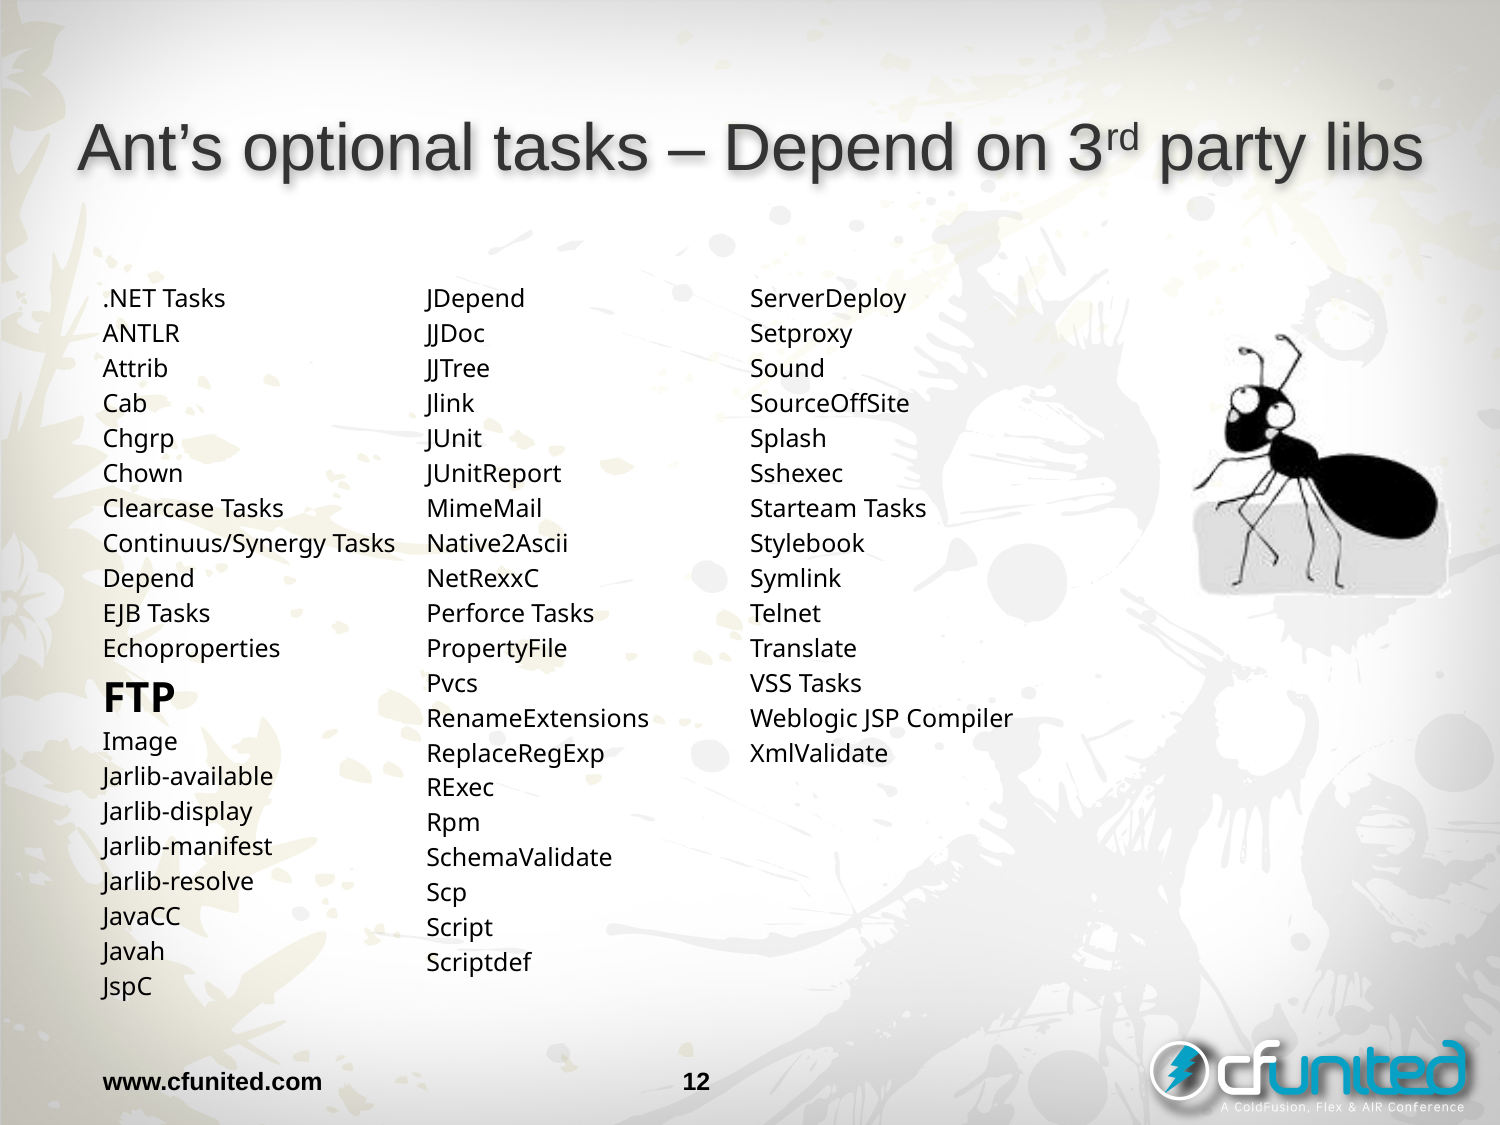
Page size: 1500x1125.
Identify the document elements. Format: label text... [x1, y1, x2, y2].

picture [0, 0, 1500, 1125]
list .NET Tasks ANTLR Attrib Cab Chgrp Chown Clearcase Tasks Continuus/Synergy Tasks Depend EJB Tasks Echoproperties FTP Image Jarlib-available Jarlib-display Jarlib-manifest Jarlib-resolve JavaCC Javah JspC JDepend JJDoc JJTree Jlink JUnit JUnitReport MimeMail Native2Ascii NetRexxC Perforce Tasks PropertyFile Pvcs RenameExtensions ReplaceRegExp RExec Rpm SchemaValidate Scp Script Scriptdef ServerDeploy Setproxy Sound SourceOffSite Splash Sshexec Starteam Tasks Stylebook Symlink Telnet Translate VSS Tasks Weblogic JSP Compiler XmlValidate [87, 274, 1413, 1013]
title Ant’s optional tasks – Depend on 3rd party libs [62, 62, 1463, 226]
